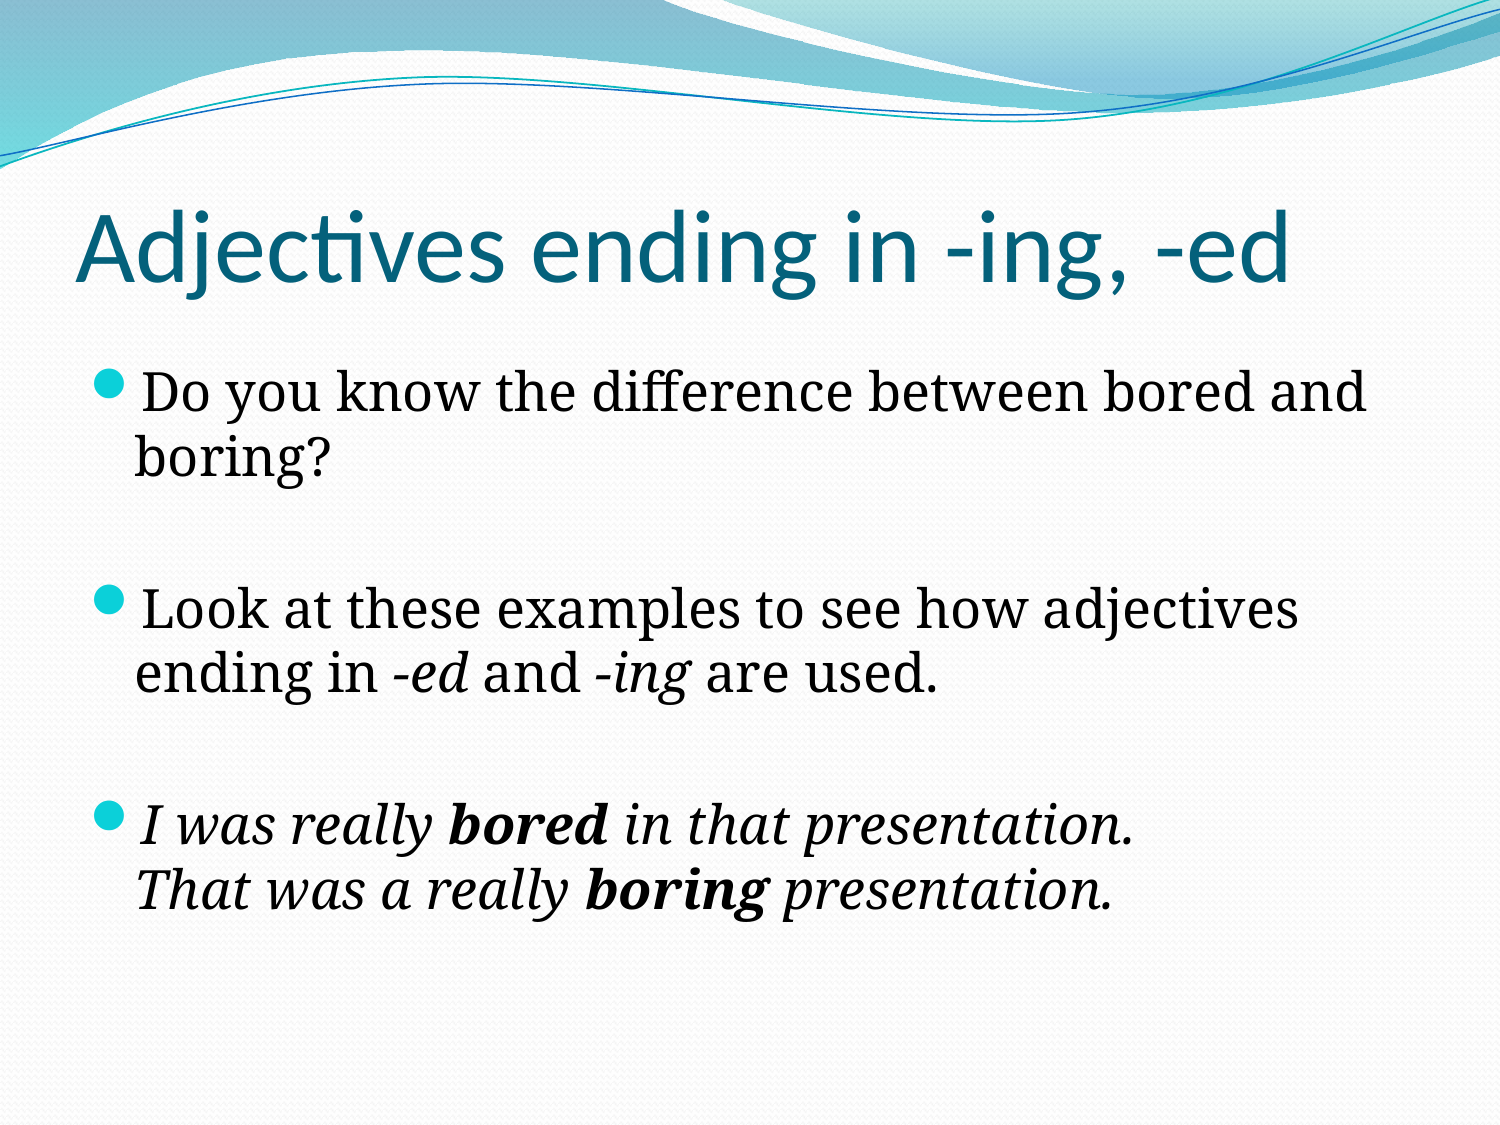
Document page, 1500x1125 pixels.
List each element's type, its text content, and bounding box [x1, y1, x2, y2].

title Adjectives ending in -ing, -ed [75, 115, 1425, 303]
list Do you know the difference between bored and boring? Look at these examples to see how adjectives ending in -ed and -ing are used. I was really bored in that presentation. That was a really boring presentation. [75, 350, 1425, 1038]
